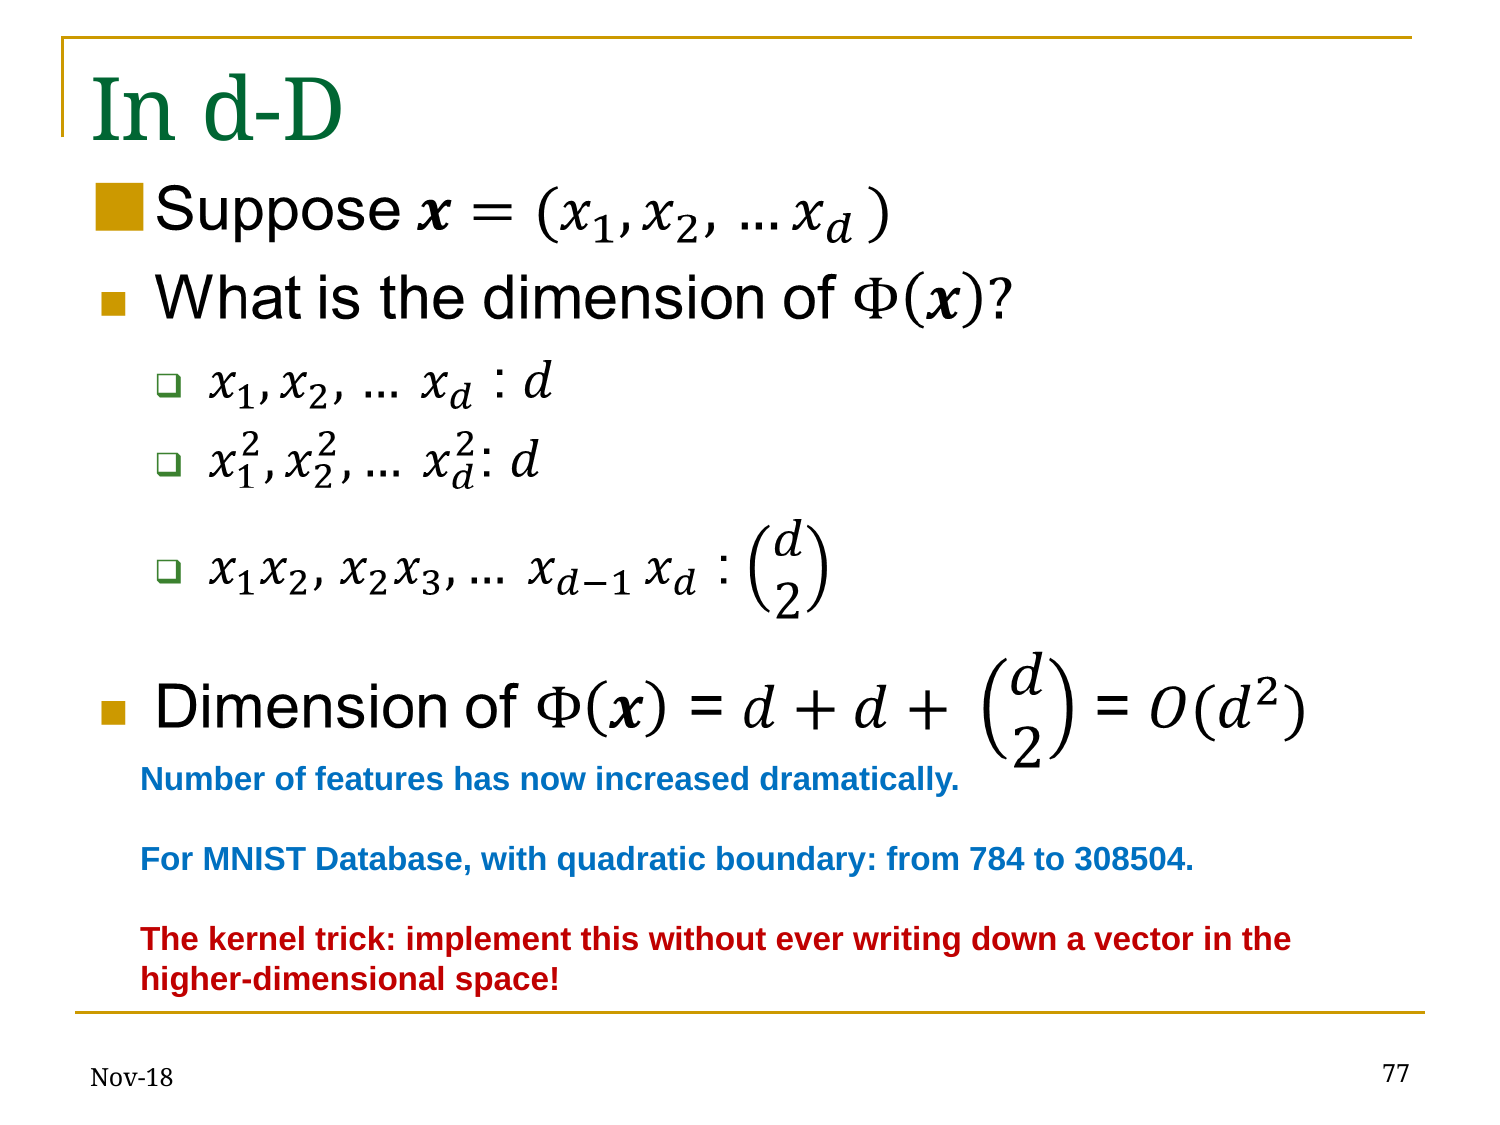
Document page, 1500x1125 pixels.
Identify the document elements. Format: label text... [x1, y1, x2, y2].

slide_number ‹#› [1074, 1024, 1425, 1100]
text_box Number of features has now increased dramatically. For MNIST Database, with quadratic boundary: from 784 to 308504. The kernel trick: implement this without ever writing down a vector in the higher-dimensional space! [125, 749, 1363, 1008]
title In d-D [75, 45, 1425, 149]
list [75, 149, 1425, 894]
slide_number Nov-18 [75, 1024, 425, 1100]
